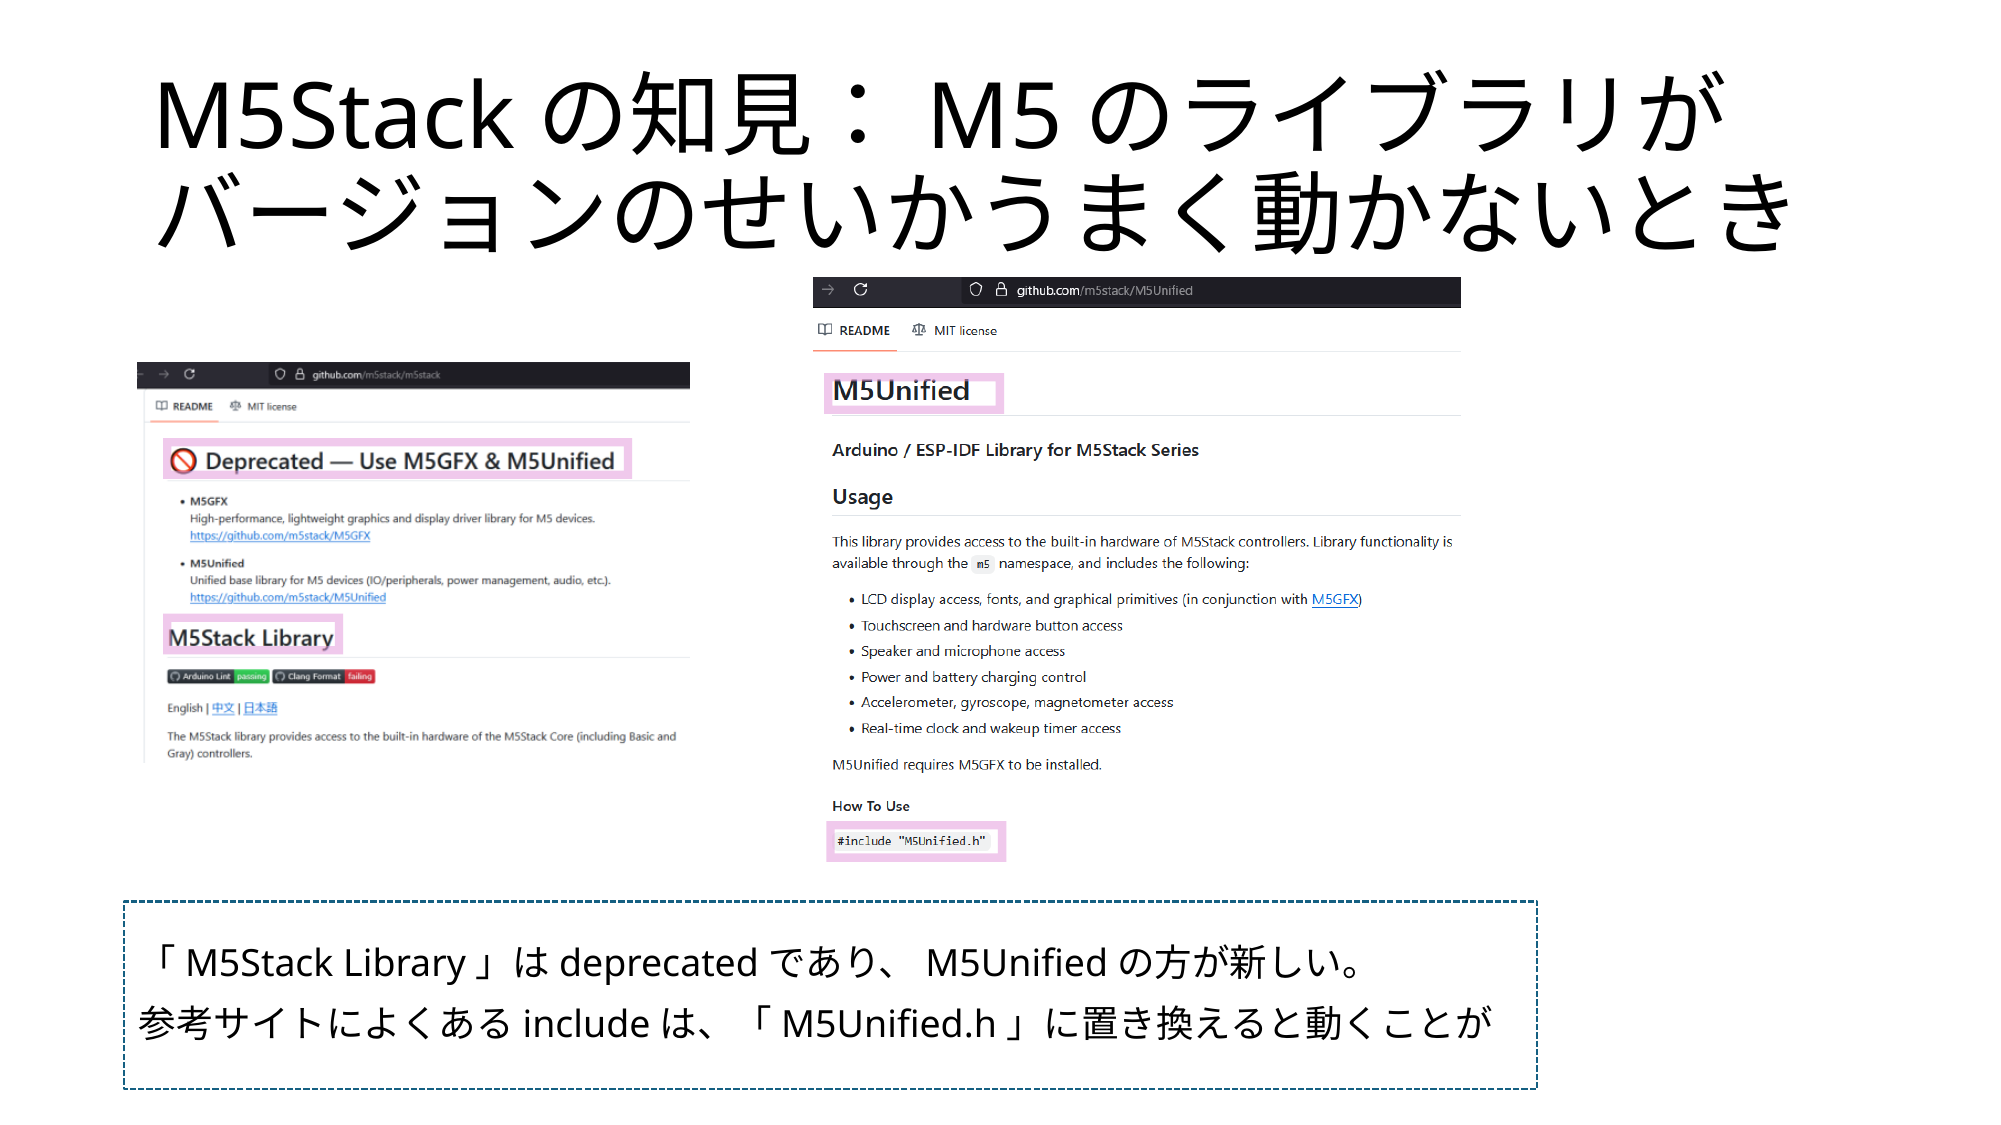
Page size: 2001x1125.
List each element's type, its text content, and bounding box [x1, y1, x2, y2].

title M5Stackの知見：M5のライブラリがバージョンのせいかうまく動かないとき [137, 59, 1863, 278]
text_box 「M5Stack Library」はdeprecatedであり、M5Unifiedの方が新しい。 参考サイトによくあるincludeは、「M5Unified.h」に置き換えると動くことが [123, 901, 1538, 1089]
picture [136, 361, 690, 764]
picture [813, 276, 1462, 863]
